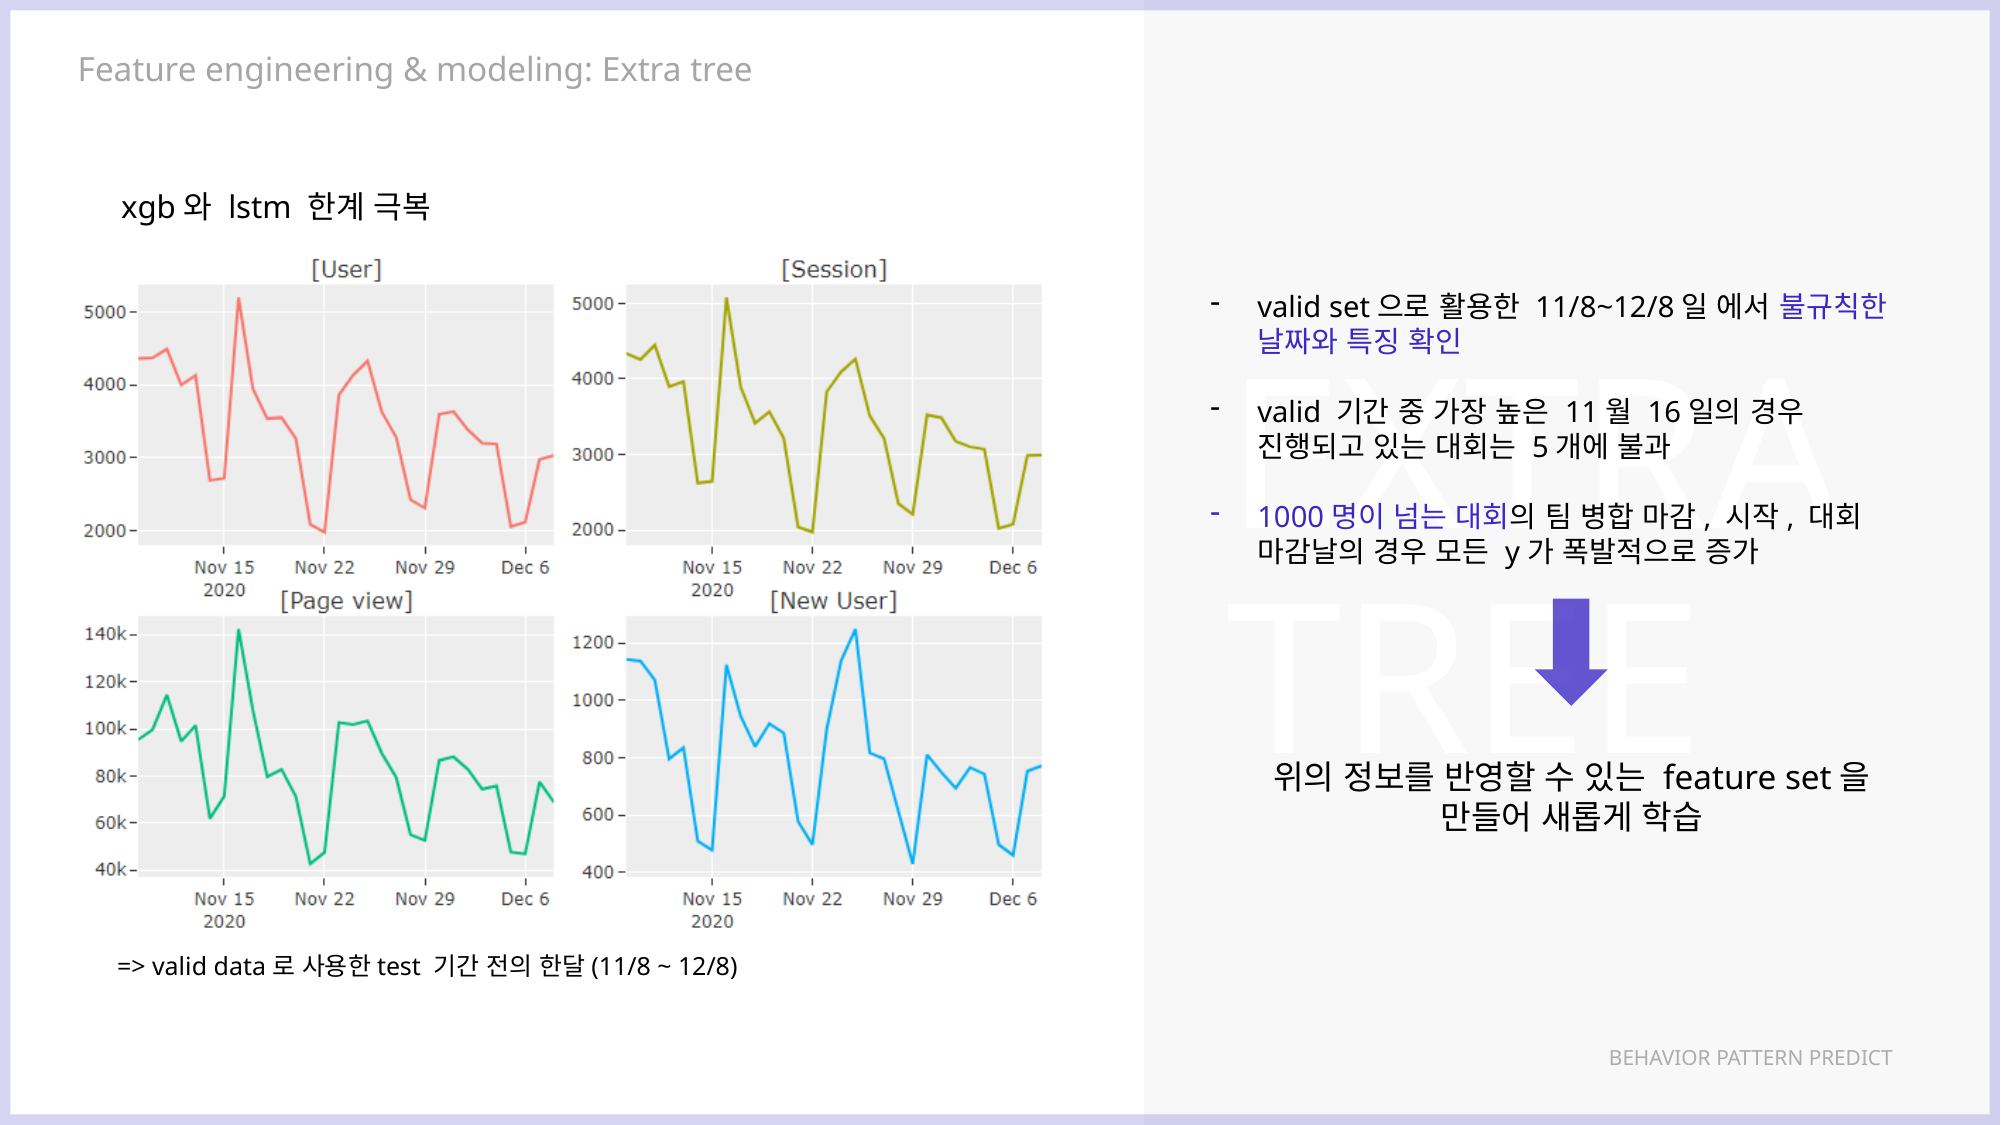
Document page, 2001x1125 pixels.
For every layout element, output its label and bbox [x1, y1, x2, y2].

picture [82, 248, 1049, 942]
text_box [0, 0, 2000, 1125]
